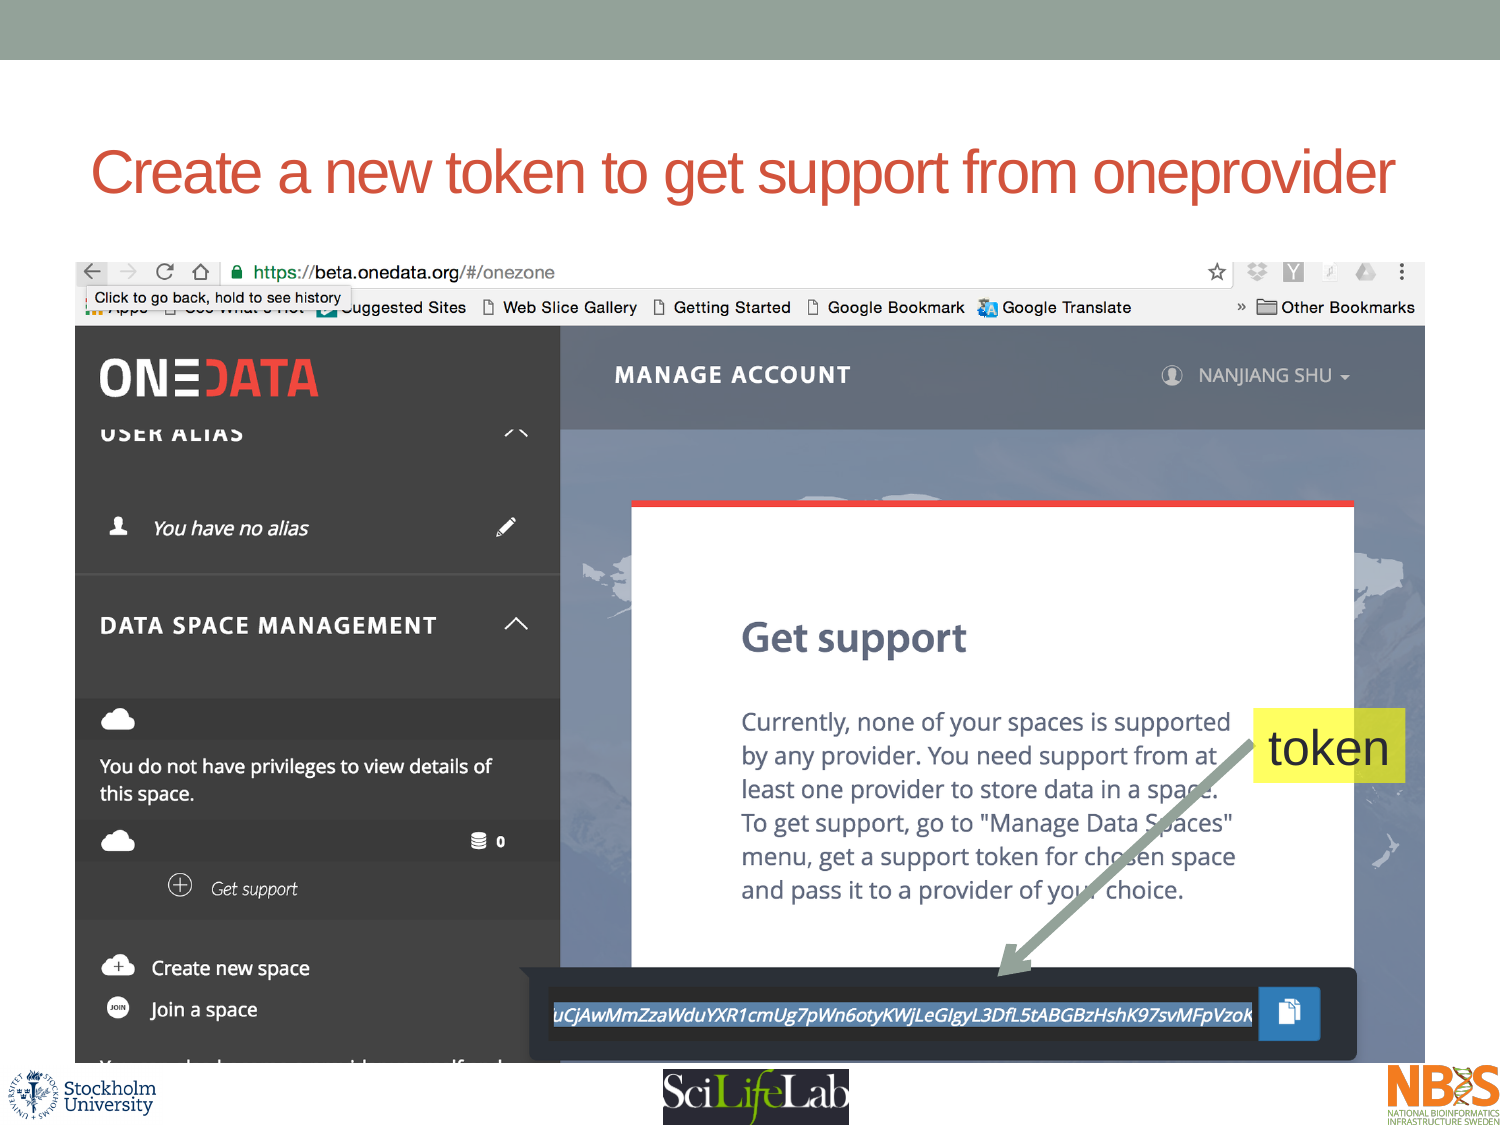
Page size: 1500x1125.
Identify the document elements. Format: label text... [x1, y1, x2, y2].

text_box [997, 741, 1253, 977]
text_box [0, 1065, 1500, 1125]
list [74, 262, 1426, 1062]
title Create a new token to get support from oneprovider [75, 87, 1425, 250]
